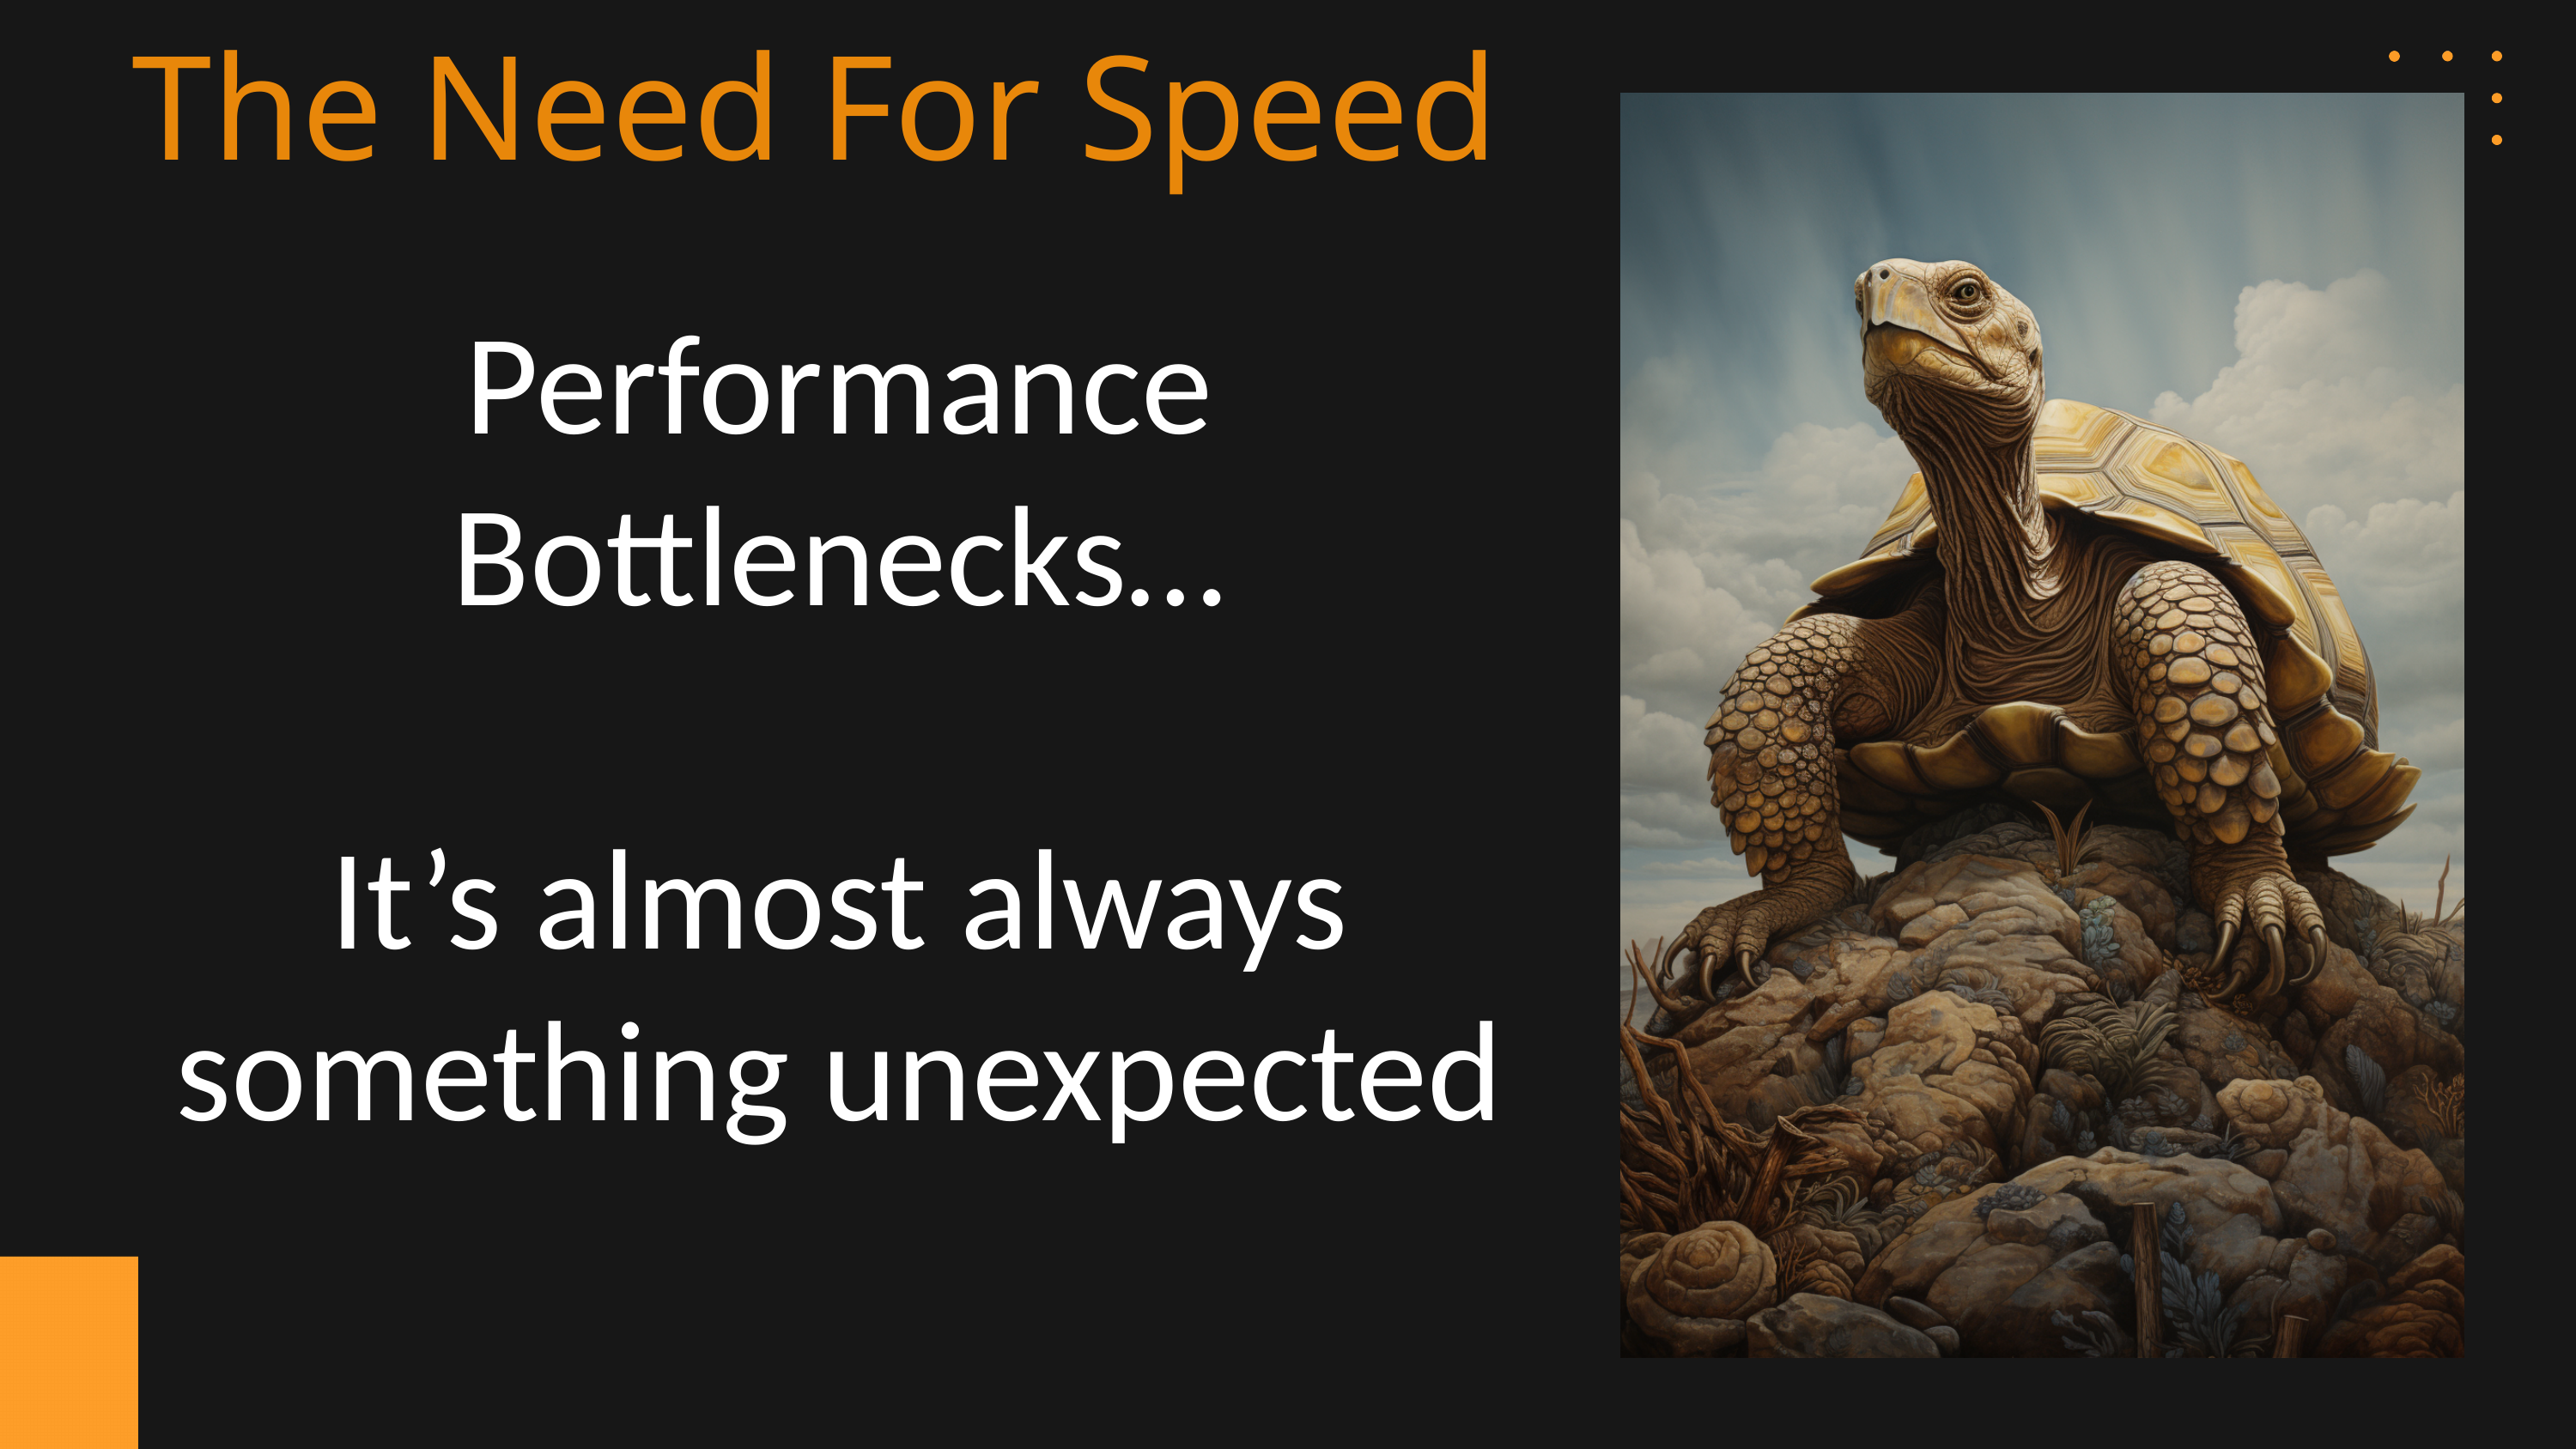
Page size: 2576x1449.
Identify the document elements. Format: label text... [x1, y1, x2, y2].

text_box Performance Bottlenecks… It’s almost always something unexpected [90, 284, 1589, 1155]
picture [1620, 93, 2464, 1358]
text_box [2389, 51, 2502, 145]
text_box The Need For Speed [13, 15, 1619, 190]
picture [0, 1256, 139, 1449]
